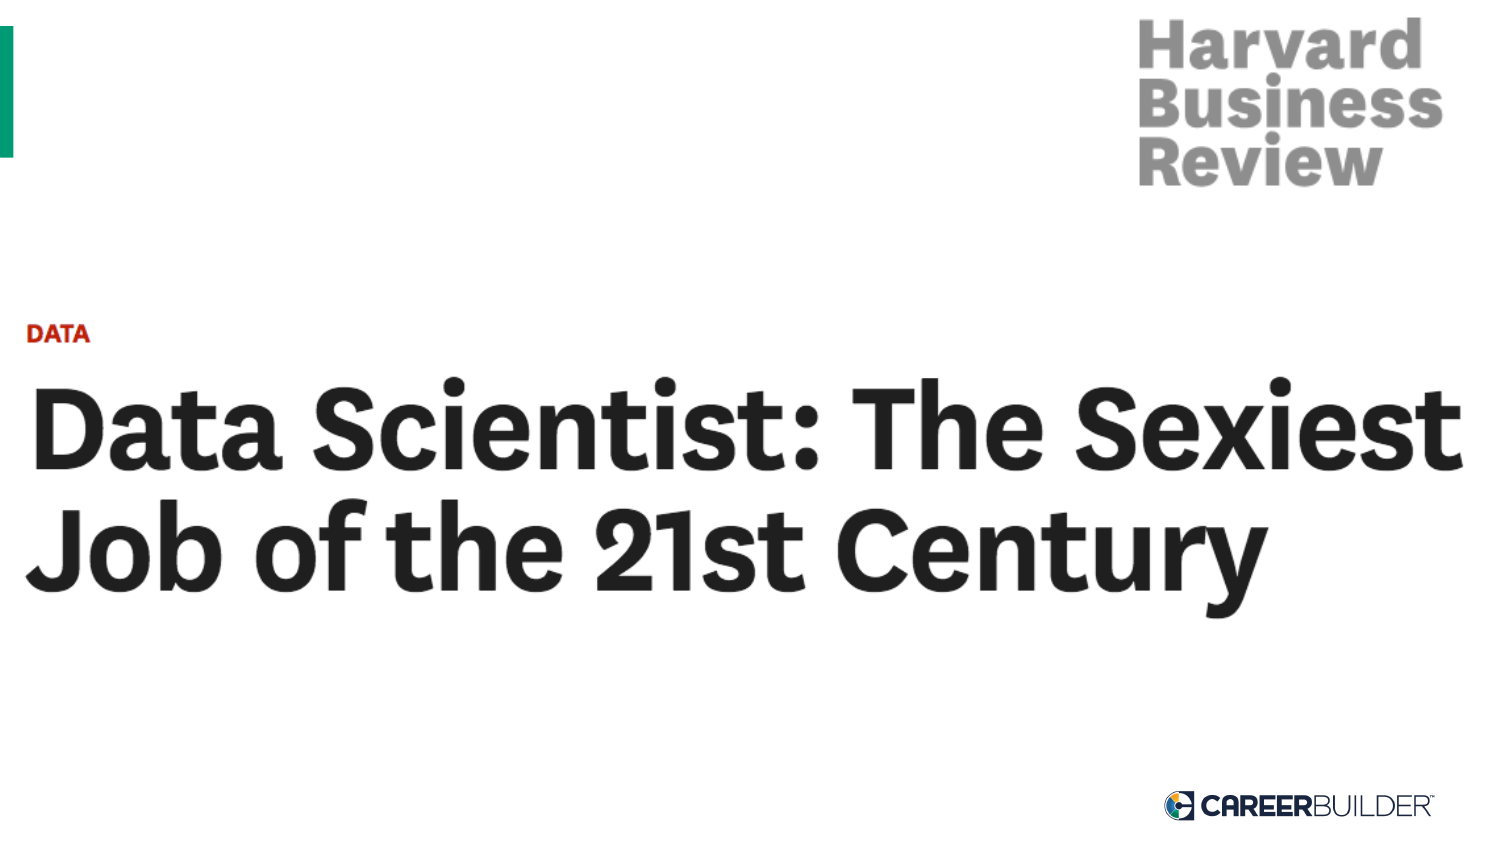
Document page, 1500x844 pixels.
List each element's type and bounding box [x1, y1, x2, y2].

picture [1118, 0, 1500, 247]
picture [0, 311, 1500, 633]
picture [1160, 786, 1439, 826]
